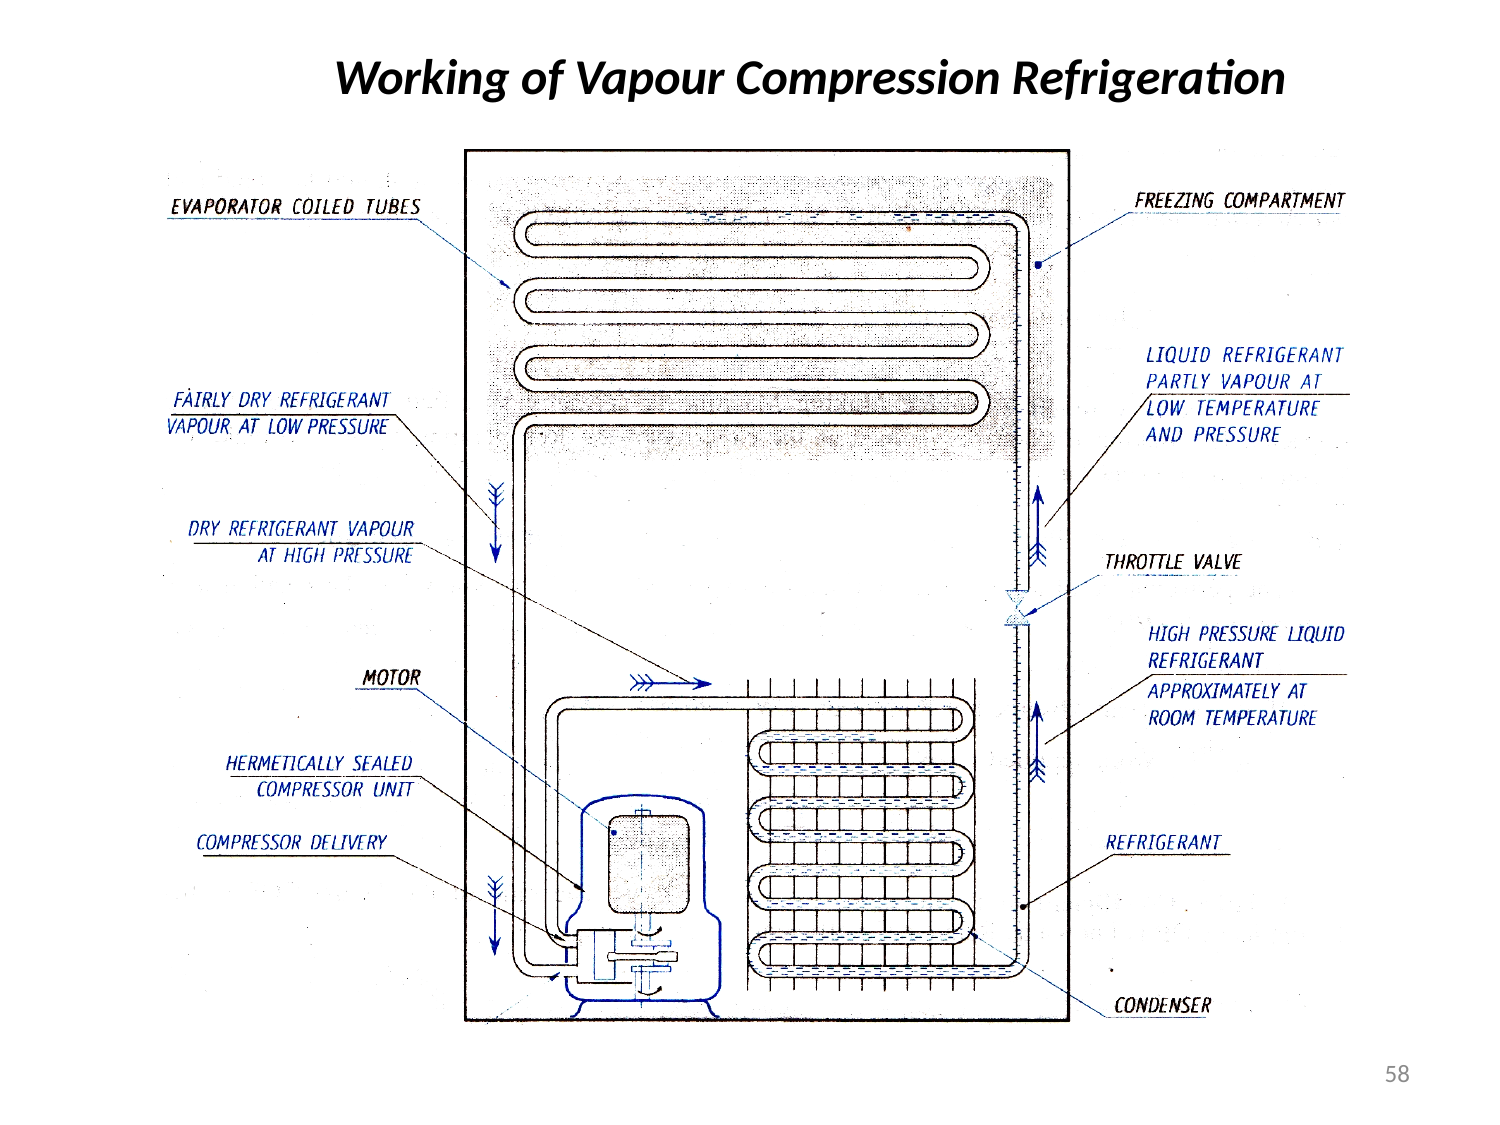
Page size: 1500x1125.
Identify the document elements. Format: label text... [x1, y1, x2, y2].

slide_number 58 [1074, 1042, 1425, 1103]
picture [162, 149, 1351, 1025]
text_box Working of Vapour Compression Refrigeration [249, 37, 1313, 113]
